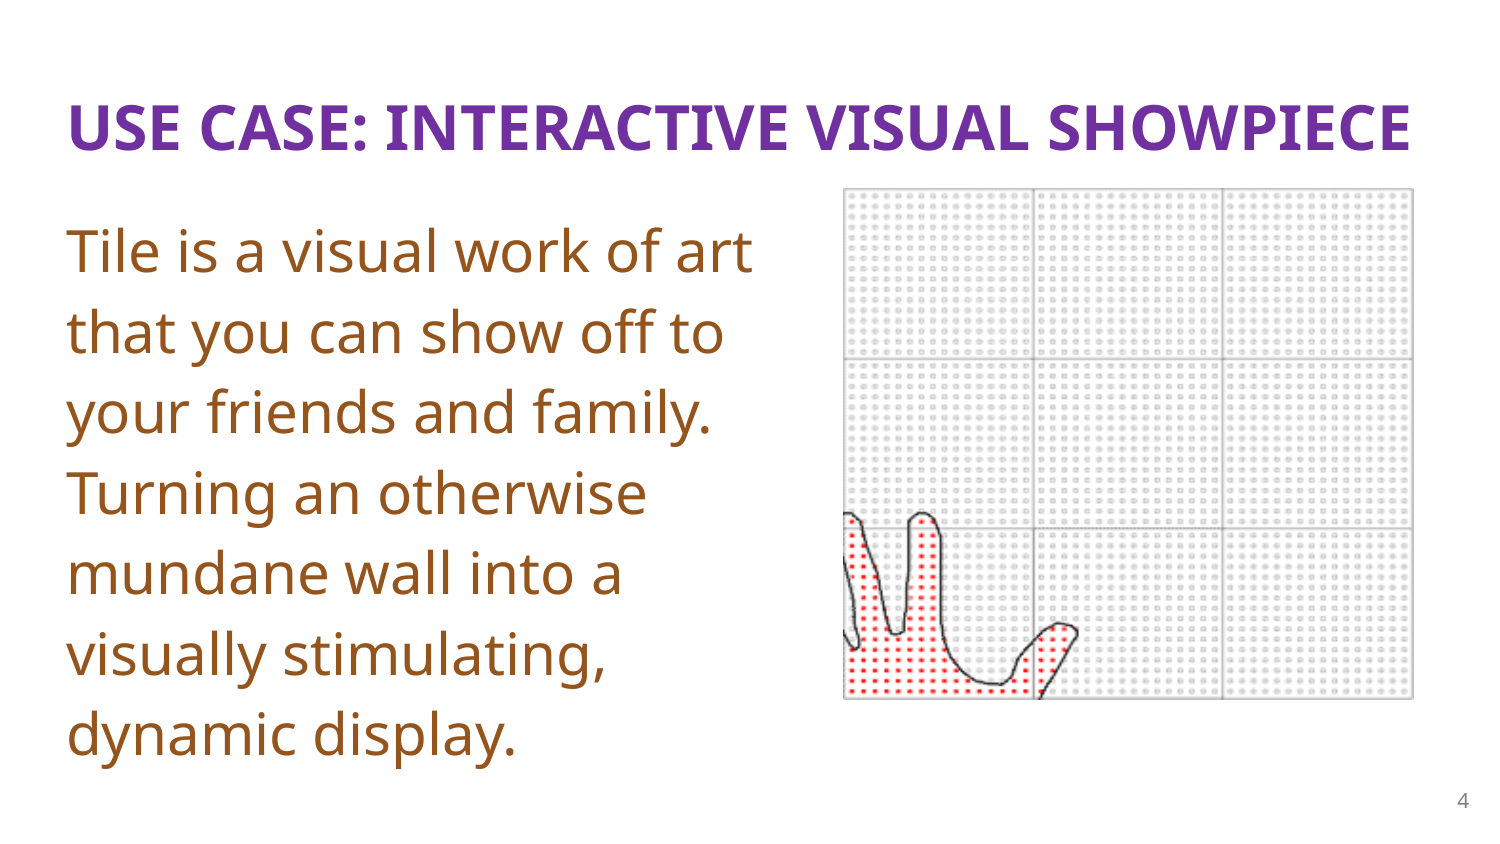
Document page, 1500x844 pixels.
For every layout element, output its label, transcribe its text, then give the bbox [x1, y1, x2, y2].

slide_number 4 [1394, 769, 1484, 834]
title USE CASE: INTERACTIVE VISUAL SHOWPIECE [51, 72, 1449, 176]
list Tile is a visual work of art that you can show off to your friends and family. Turning an otherwise mundane wall into a visually stimulating, dynamic display. [51, 189, 792, 750]
picture [843, 188, 1414, 700]
